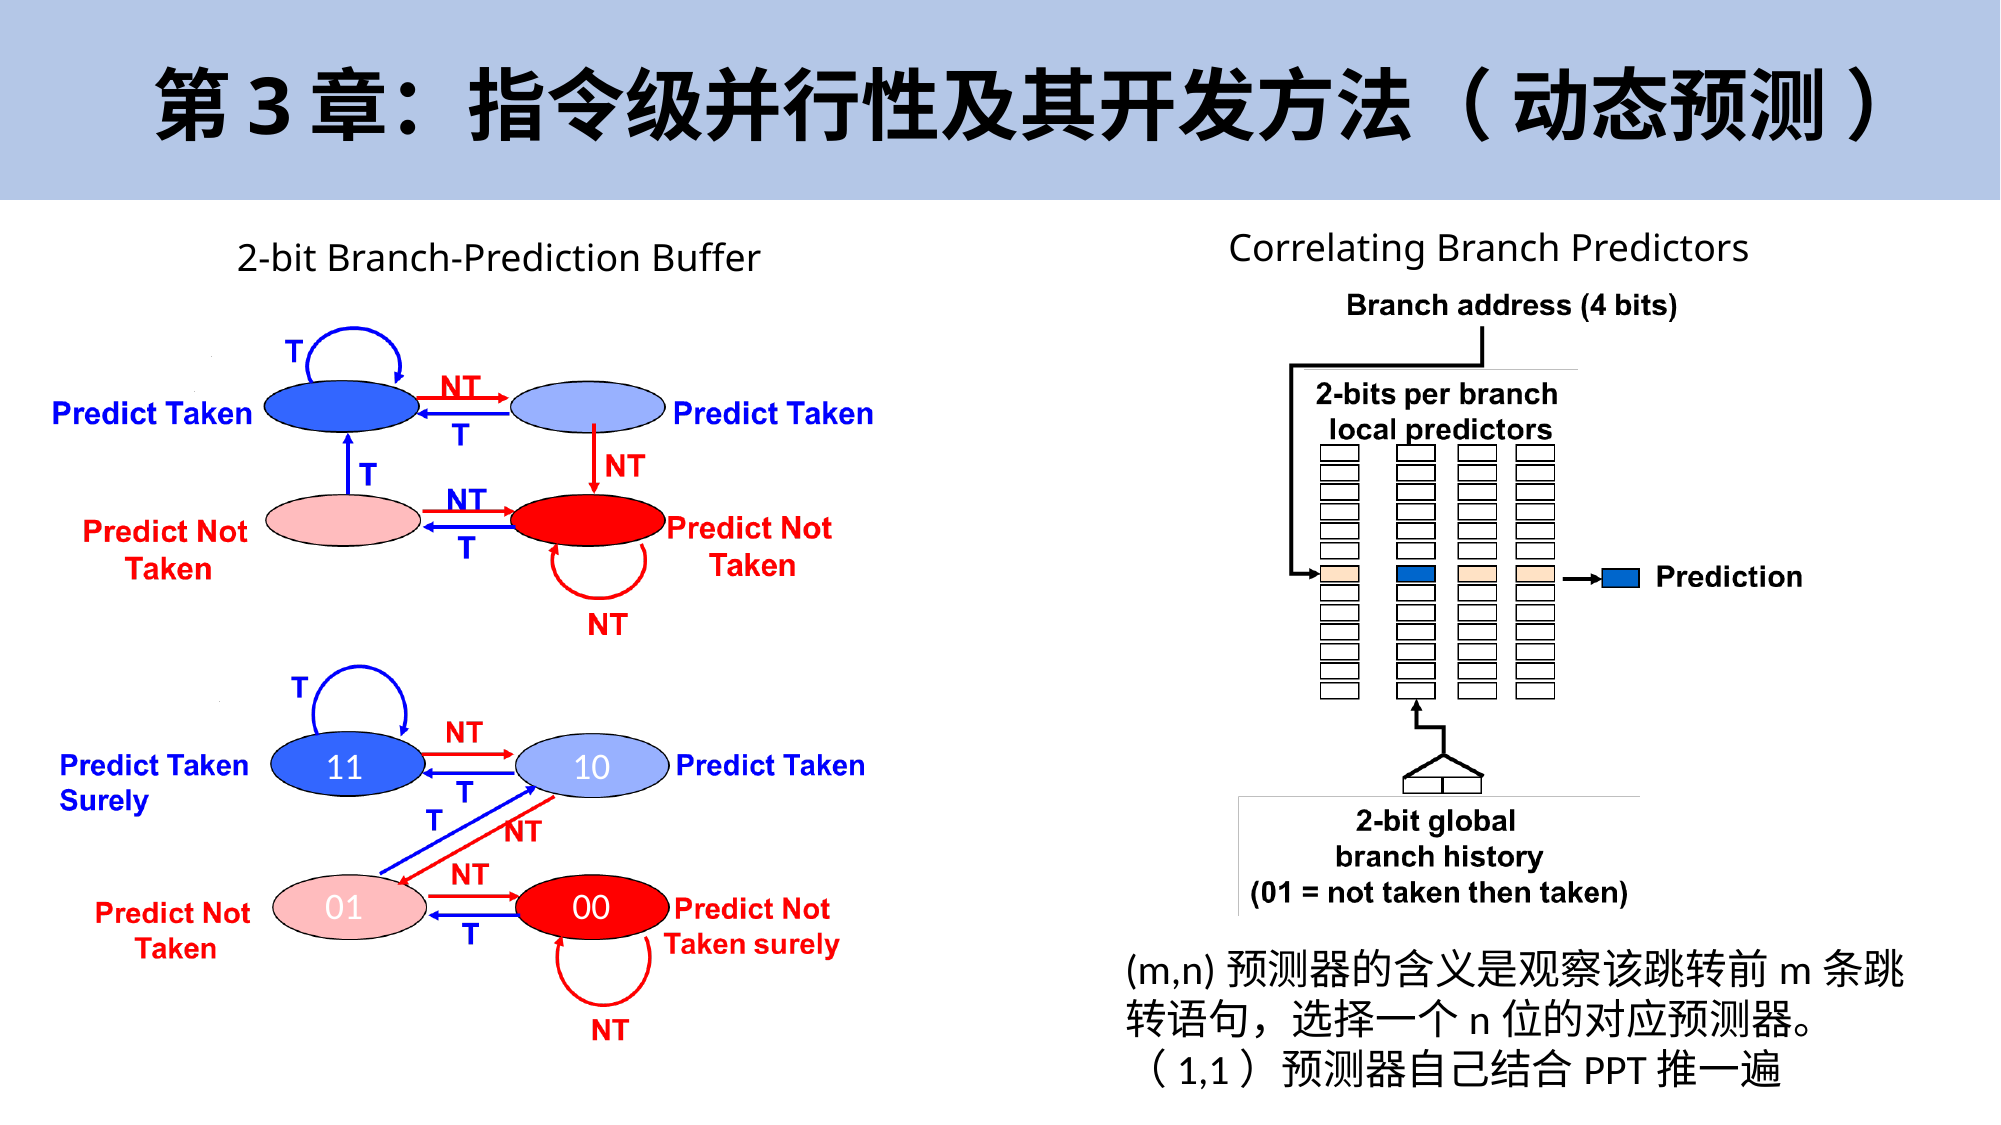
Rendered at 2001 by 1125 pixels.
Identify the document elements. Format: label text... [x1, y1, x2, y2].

picture [1231, 276, 1832, 928]
picture [32, 322, 893, 1065]
text_box 2-bit Branch-Prediction Buffer [222, 226, 777, 286]
title 第3章：指令级并行性及其开发方法（ 动态预测 ） [137, 48, 1964, 171]
text_box (m,n)预测器的含义是观察该跳转前m条跳转语句，选择一个n位的对应预测器。（1,1）预测器自己结合PPT推一遍 [1110, 935, 1930, 1100]
text_box Correlating Branch Predictors [1213, 216, 1766, 277]
